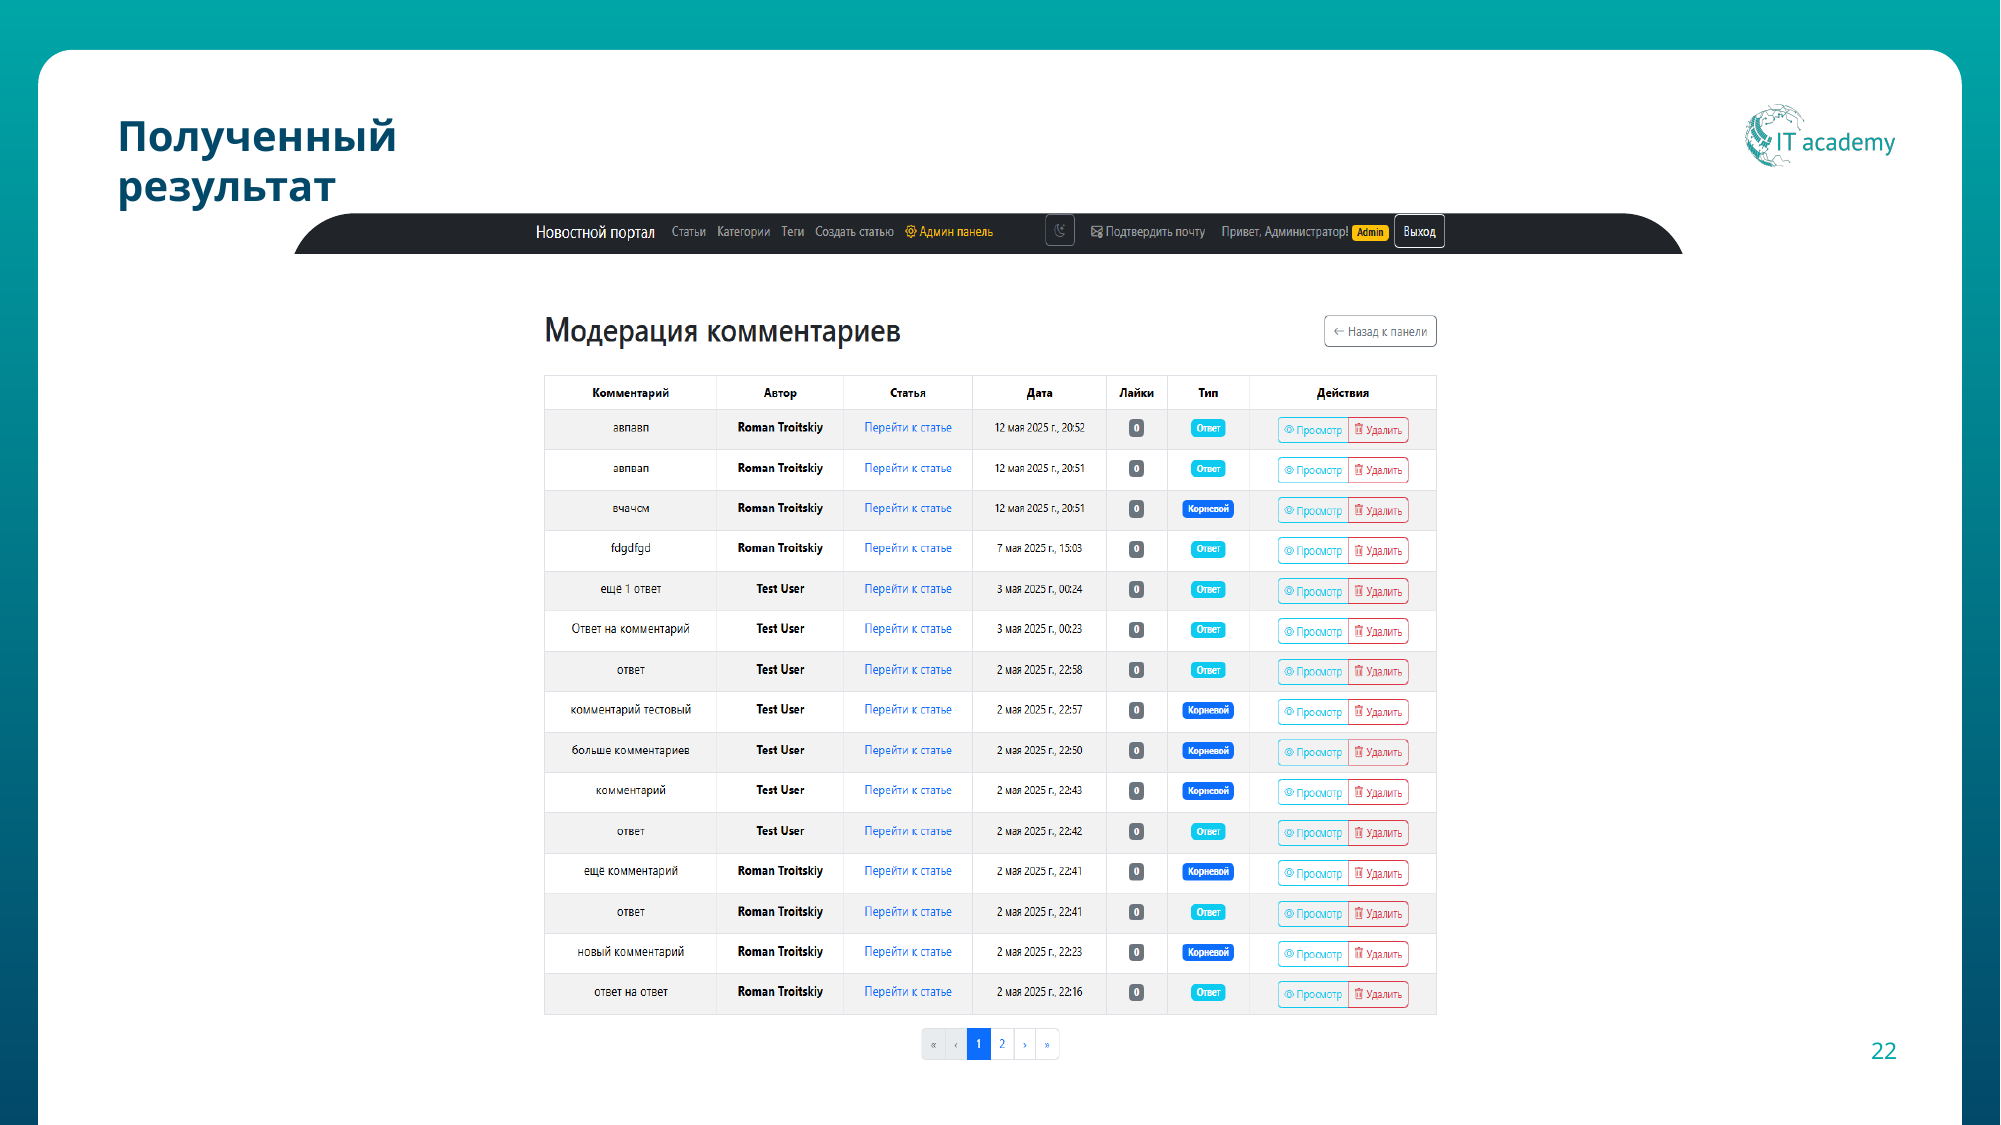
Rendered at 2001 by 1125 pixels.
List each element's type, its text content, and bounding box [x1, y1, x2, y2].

text_box Полученный результат [102, 102, 598, 218]
text_box [38, 49, 1962, 1125]
slide_number 22 [1643, 1022, 1913, 1083]
picture [0, 754, 38, 759]
picture [1721, 73, 1918, 198]
picture [1962, 754, 2000, 759]
text_box [289, 213, 1688, 1086]
